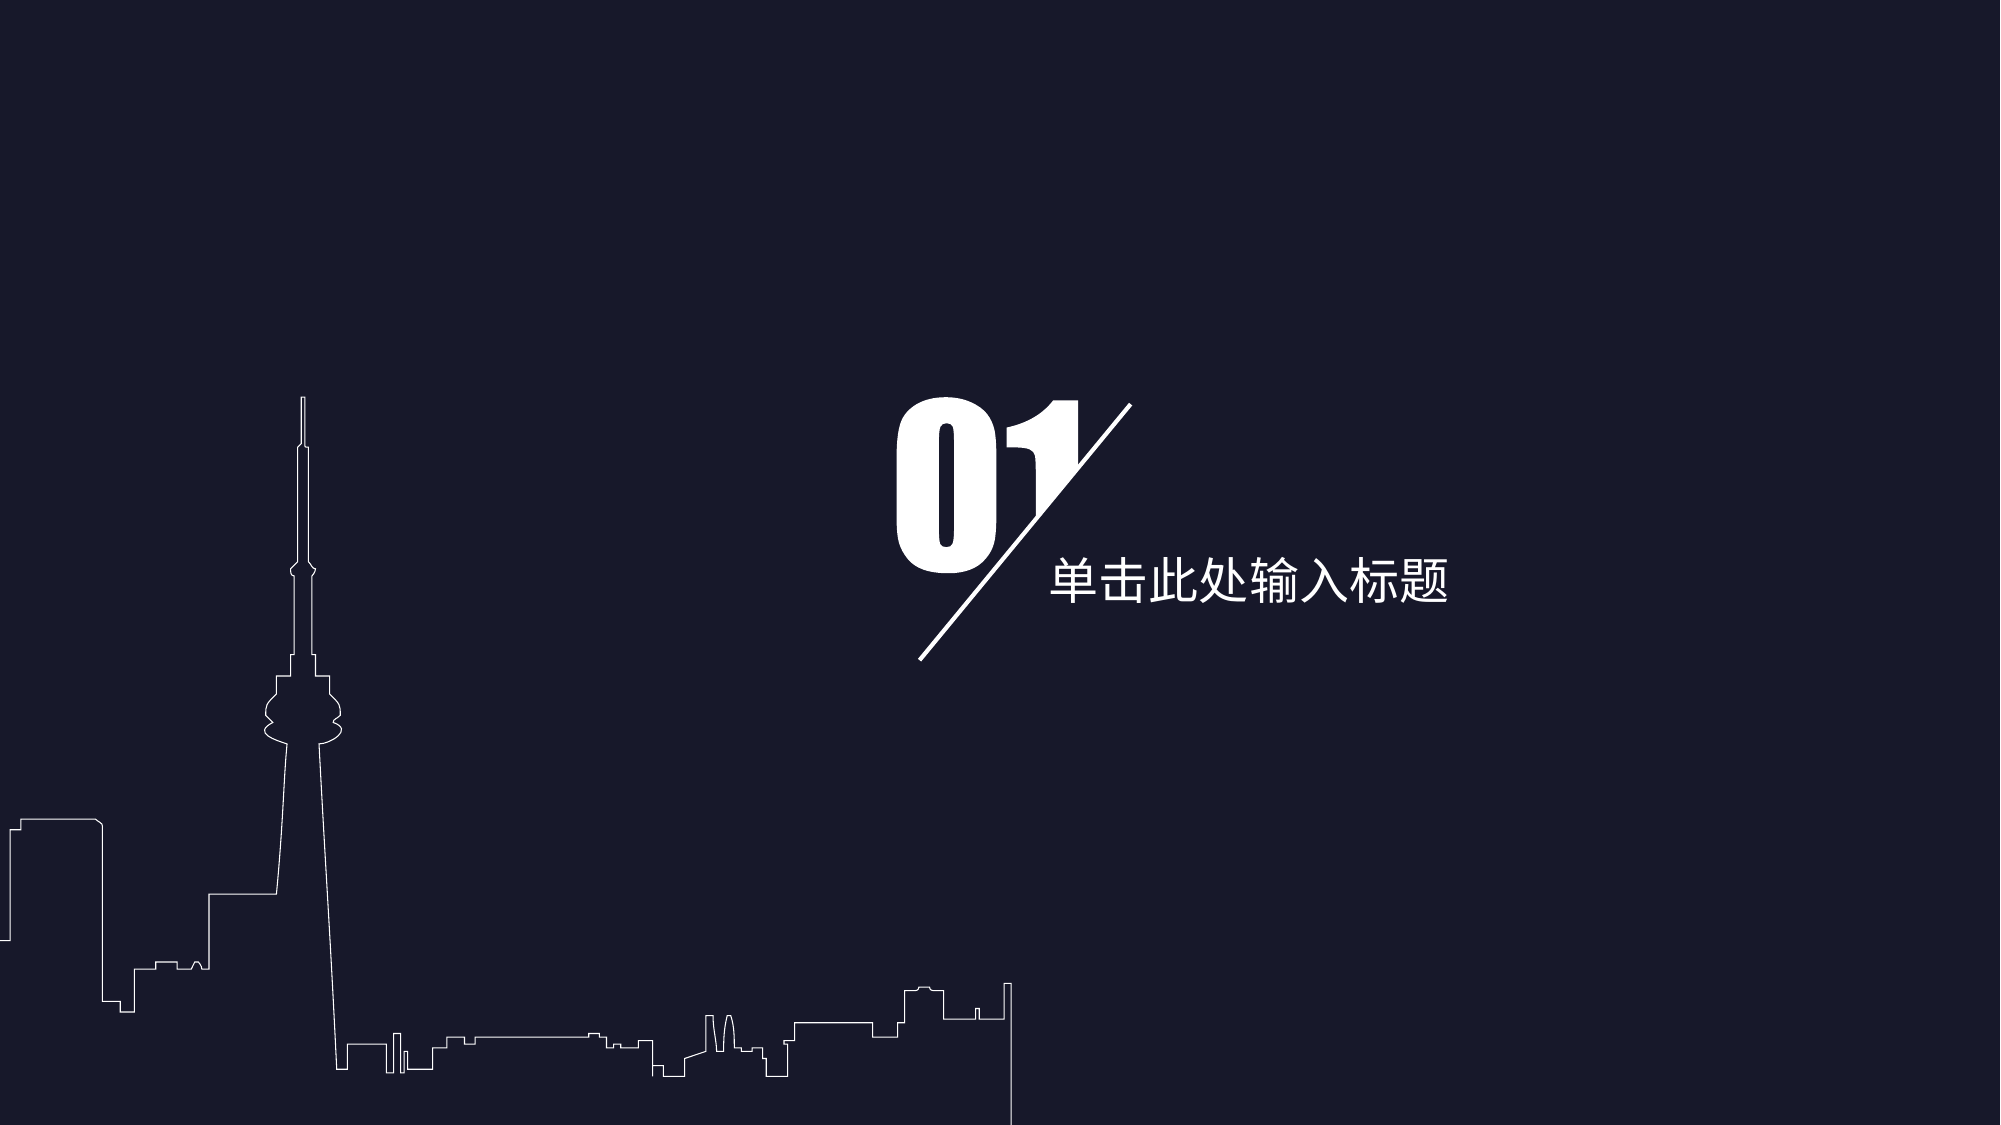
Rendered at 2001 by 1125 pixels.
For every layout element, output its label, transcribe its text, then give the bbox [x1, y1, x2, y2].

text_box [896, 397, 975, 568]
text_box [0, 397, 1012, 1125]
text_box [919, 404, 1131, 661]
text_box [1050, 400, 1079, 404]
text_box 单击此处输入标题 [1131, 542, 1500, 618]
